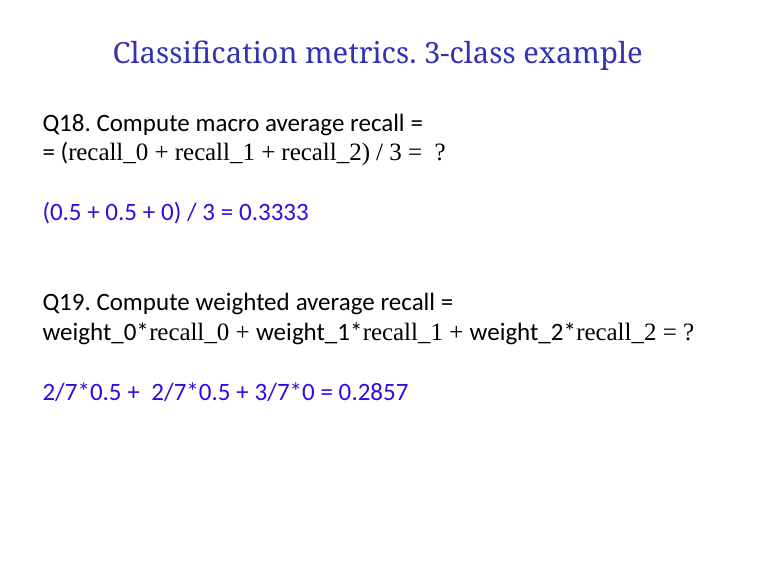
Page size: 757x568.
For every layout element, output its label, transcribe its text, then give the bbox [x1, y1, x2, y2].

text_box Q18. Compute macro average recall = = (recall_0 + recall_1 + recall_2) / 3 = ? (0.5 + 0.5 + 0) / 3 = 0.3333 Q19. Compute weighted average recall = weight_0*recall_0 + weight_1*recall_1 + weight_2*recall_2 = ? 2/7*0.5 + 2/7*0.5 + 3/7*0 = 0.2857 [27, 98, 734, 413]
title Classification metrics. 3-class example [0, 34, 757, 70]
